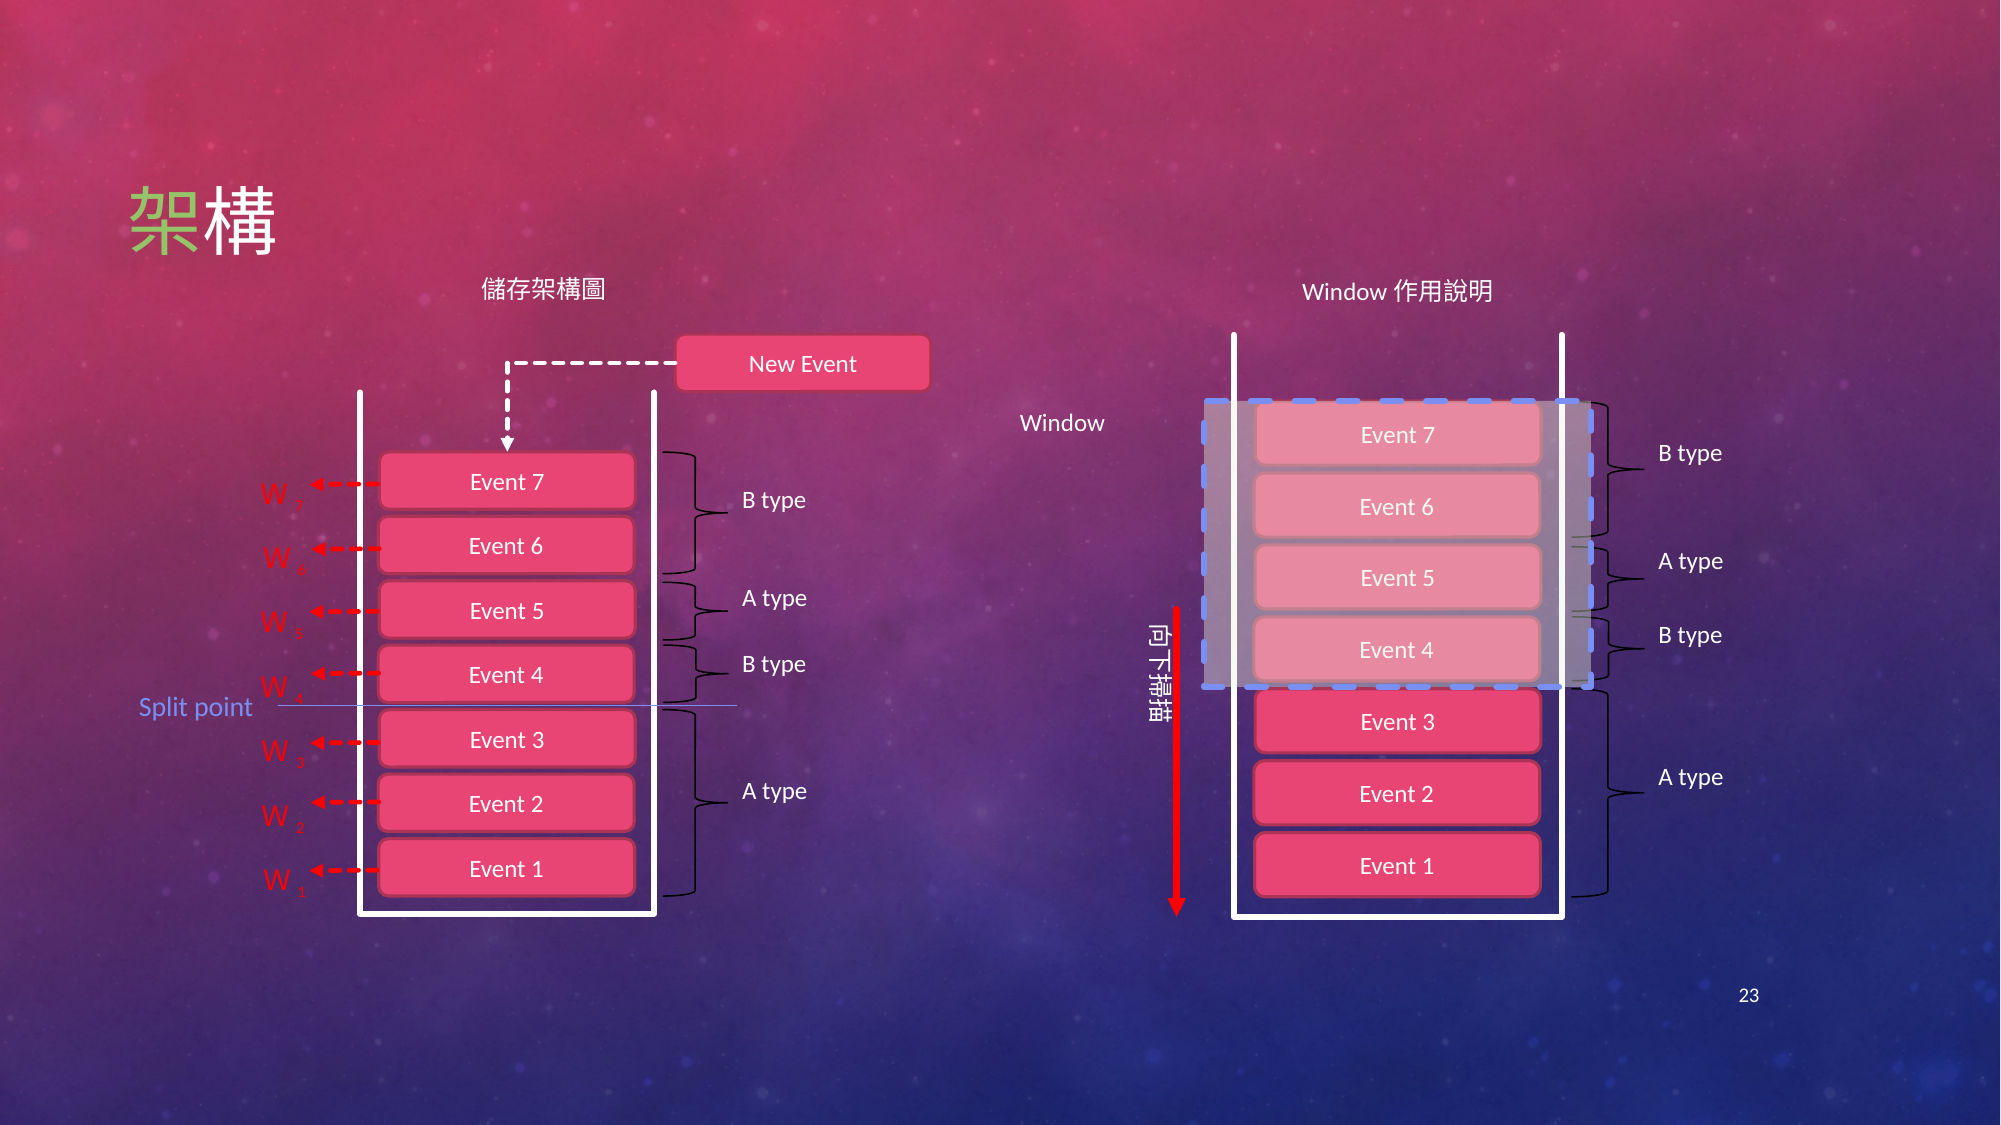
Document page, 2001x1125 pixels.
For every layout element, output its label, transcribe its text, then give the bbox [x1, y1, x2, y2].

title 架構 [112, 99, 1775, 339]
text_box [1004, 334, 1813, 918]
picture [0, 0, 2001, 1125]
slide_number 23 [1684, 963, 1775, 1025]
text_box Window作用說明 [994, 267, 1802, 313]
text_box 儲存架構圖 [140, 265, 948, 311]
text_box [123, 333, 932, 915]
